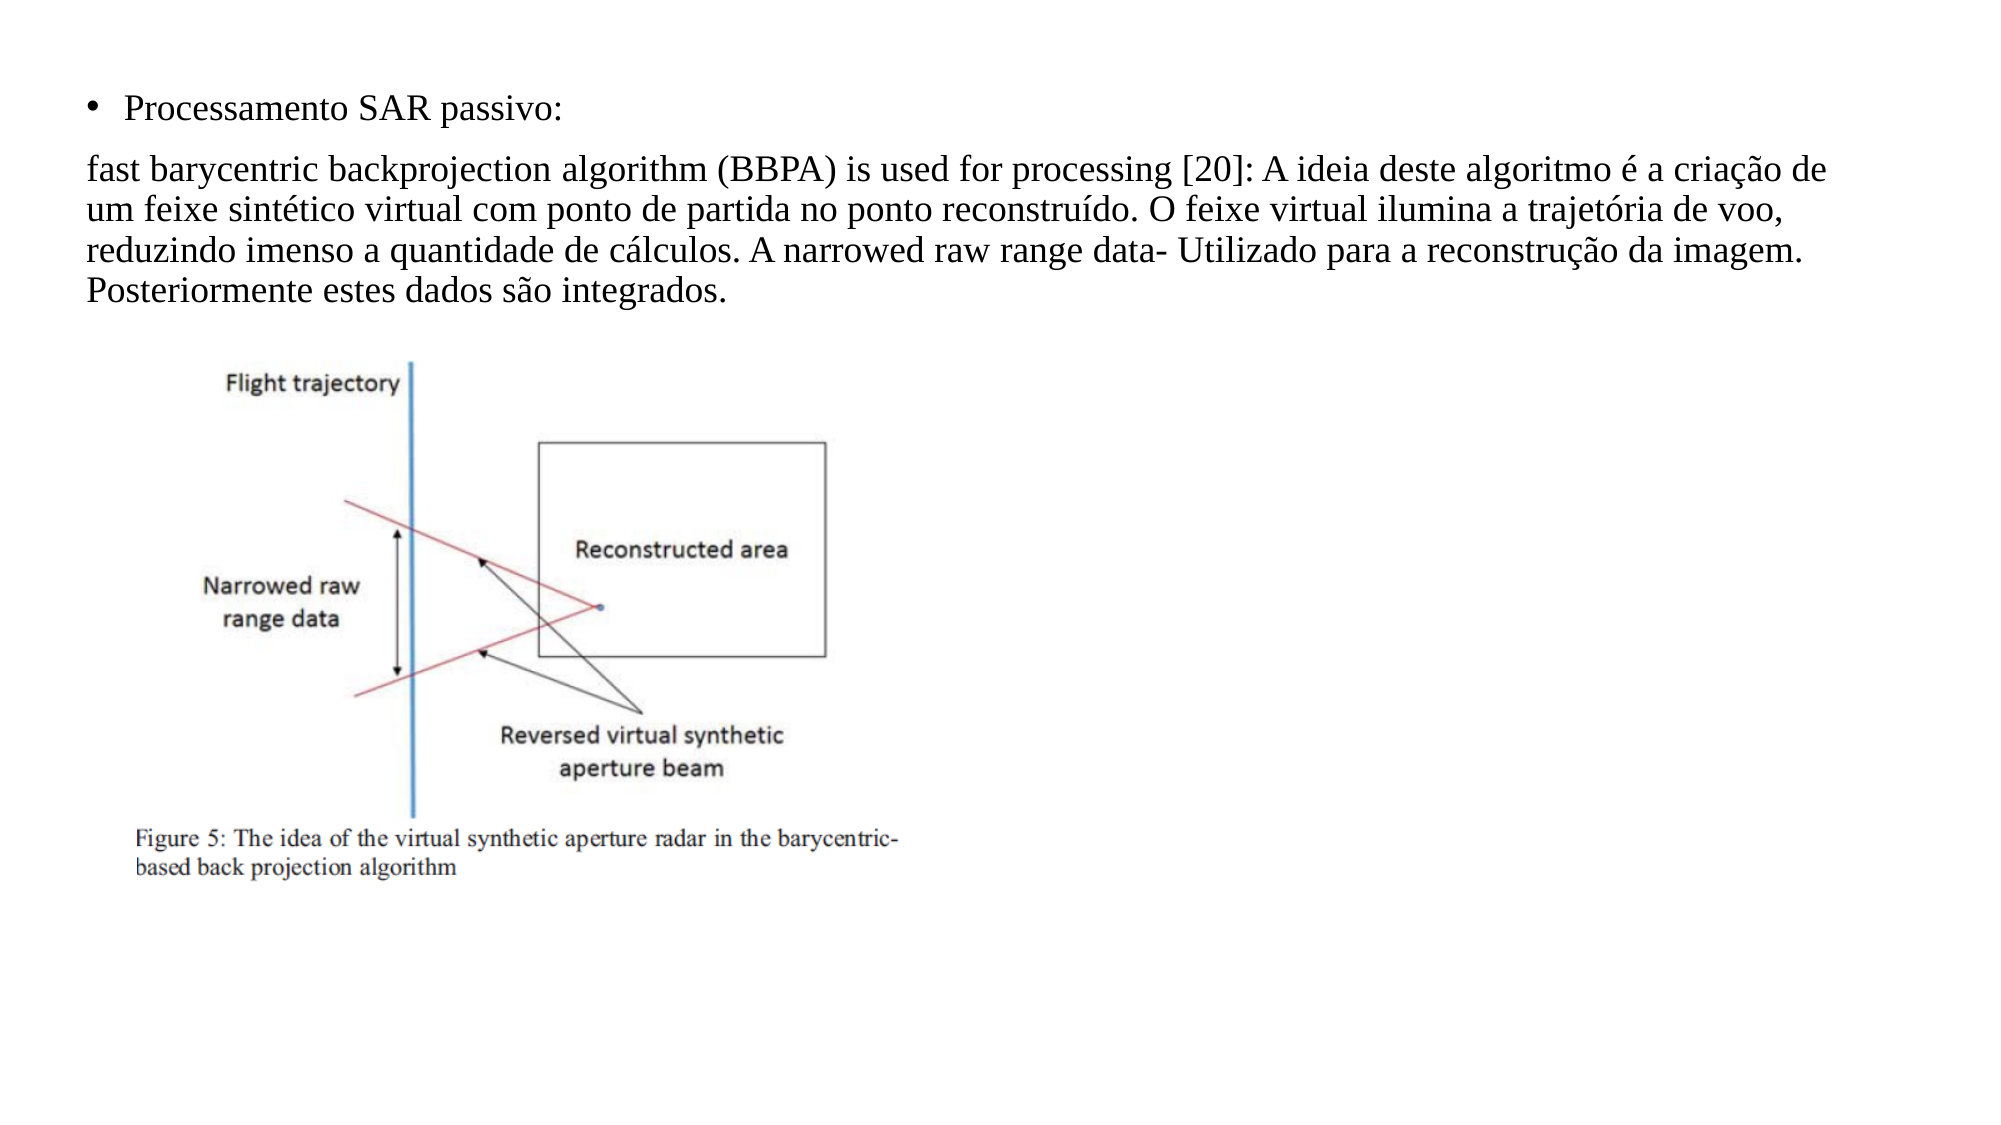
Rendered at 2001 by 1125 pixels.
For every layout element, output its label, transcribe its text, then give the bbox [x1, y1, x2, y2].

picture [137, 336, 924, 885]
list Processamento SAR passivo: fast barycentric backprojection algorithm (BBPA) is used for processing [20]: A ideia deste algoritmo é a criação de um feixe sintético virtual com ponto de partida no ponto reconstruído. O feixe virtual ilumina a trajetória de voo, reduzindo imenso a quantidade de cálculos. A narrowed raw range data- Utilizado para a reconstrução da imagem. Posteriormente estes dados são integrados. [71, 80, 1863, 1014]
